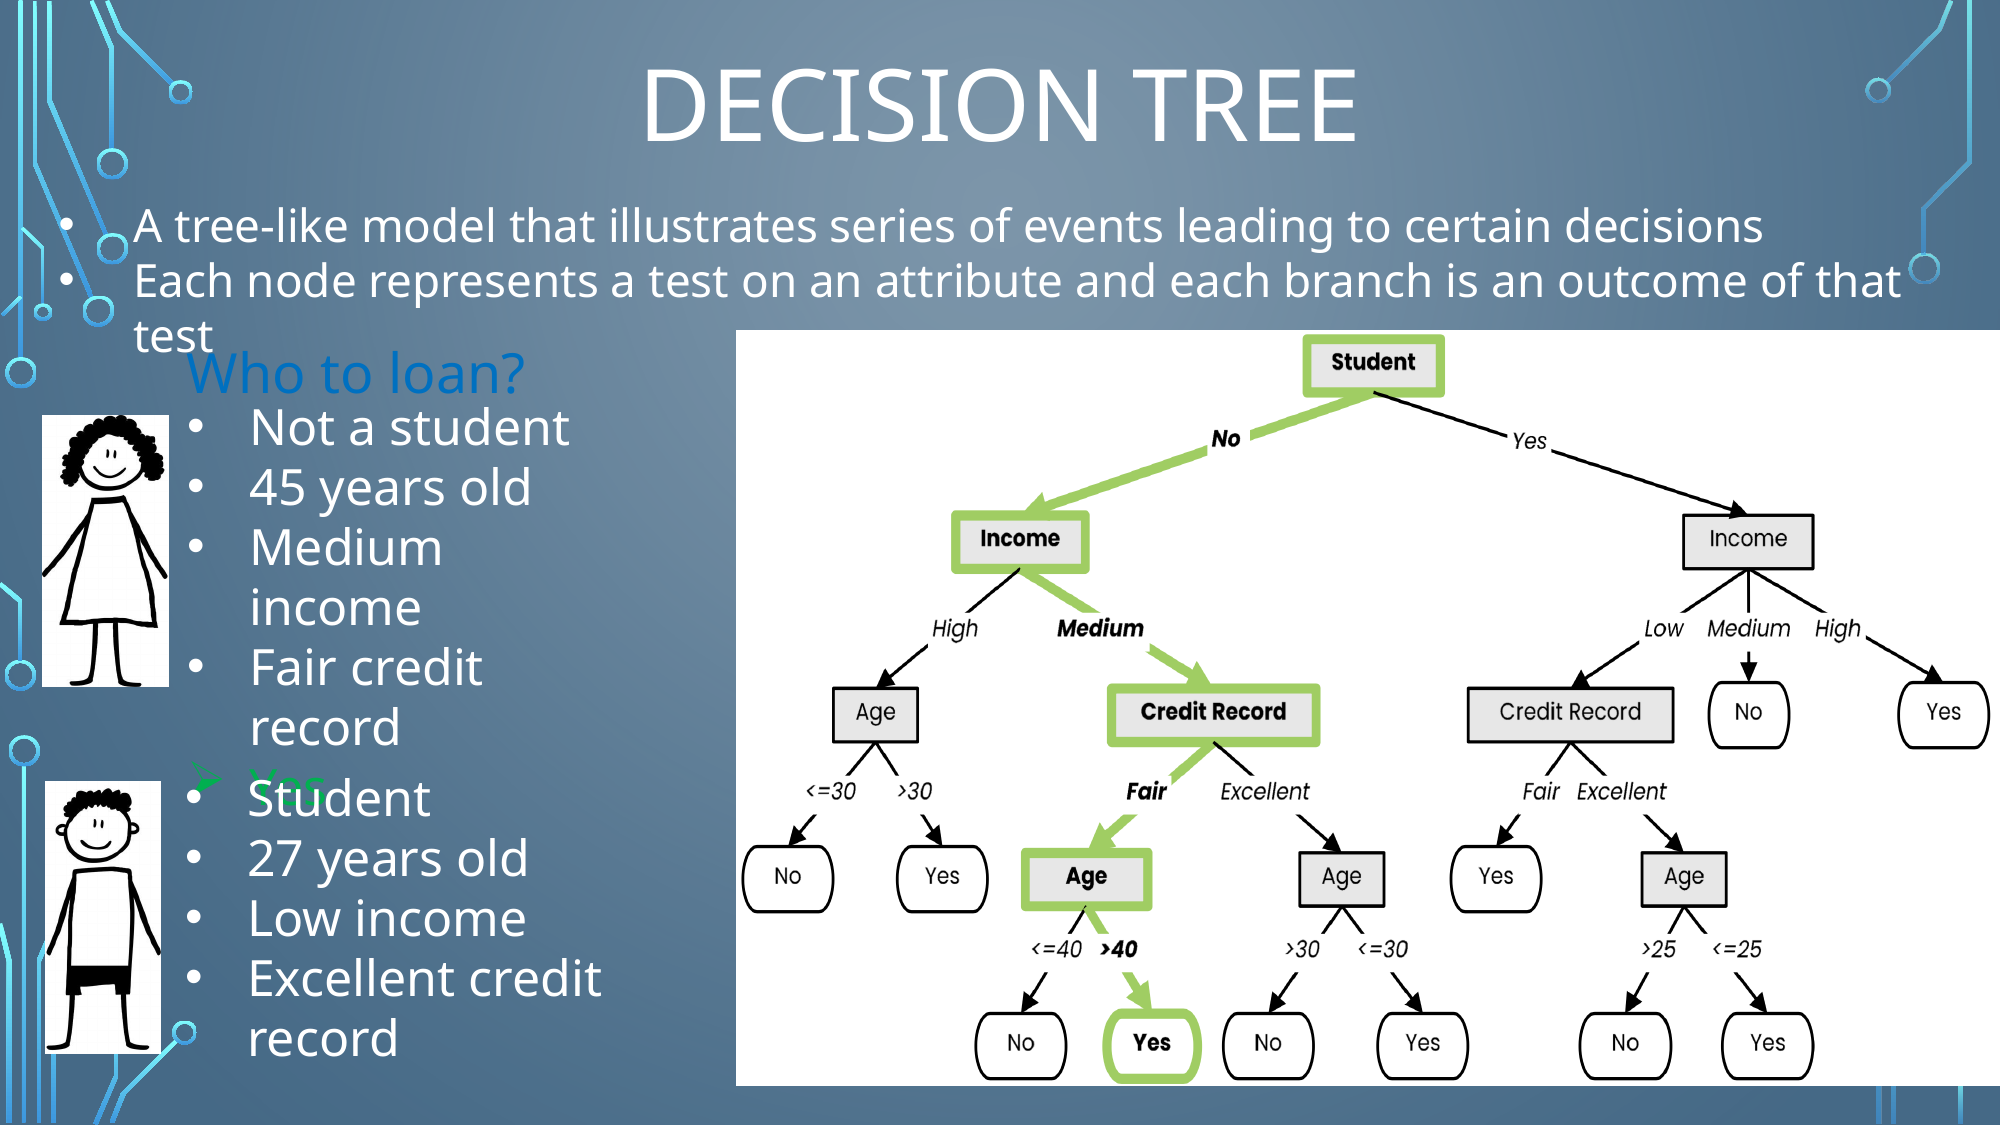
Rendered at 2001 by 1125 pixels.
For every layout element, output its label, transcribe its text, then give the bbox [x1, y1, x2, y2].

text_box Student 27 years old Low income Excellent credit record [170, 758, 708, 1074]
text_box DECISION TREE [38, 21, 1962, 176]
picture [44, 781, 162, 1054]
text_box A tree-like model that illustrates series of events leading to certain decisions Each node represents a test on an attribute and each branch is an outcome of that test [38, 176, 1962, 397]
text_box Who to loan? [172, 330, 544, 413]
picture [42, 414, 169, 687]
picture [735, 330, 2000, 1086]
text_box Not a student 45 years old Medium income Fair credit record Yes [172, 387, 645, 758]
